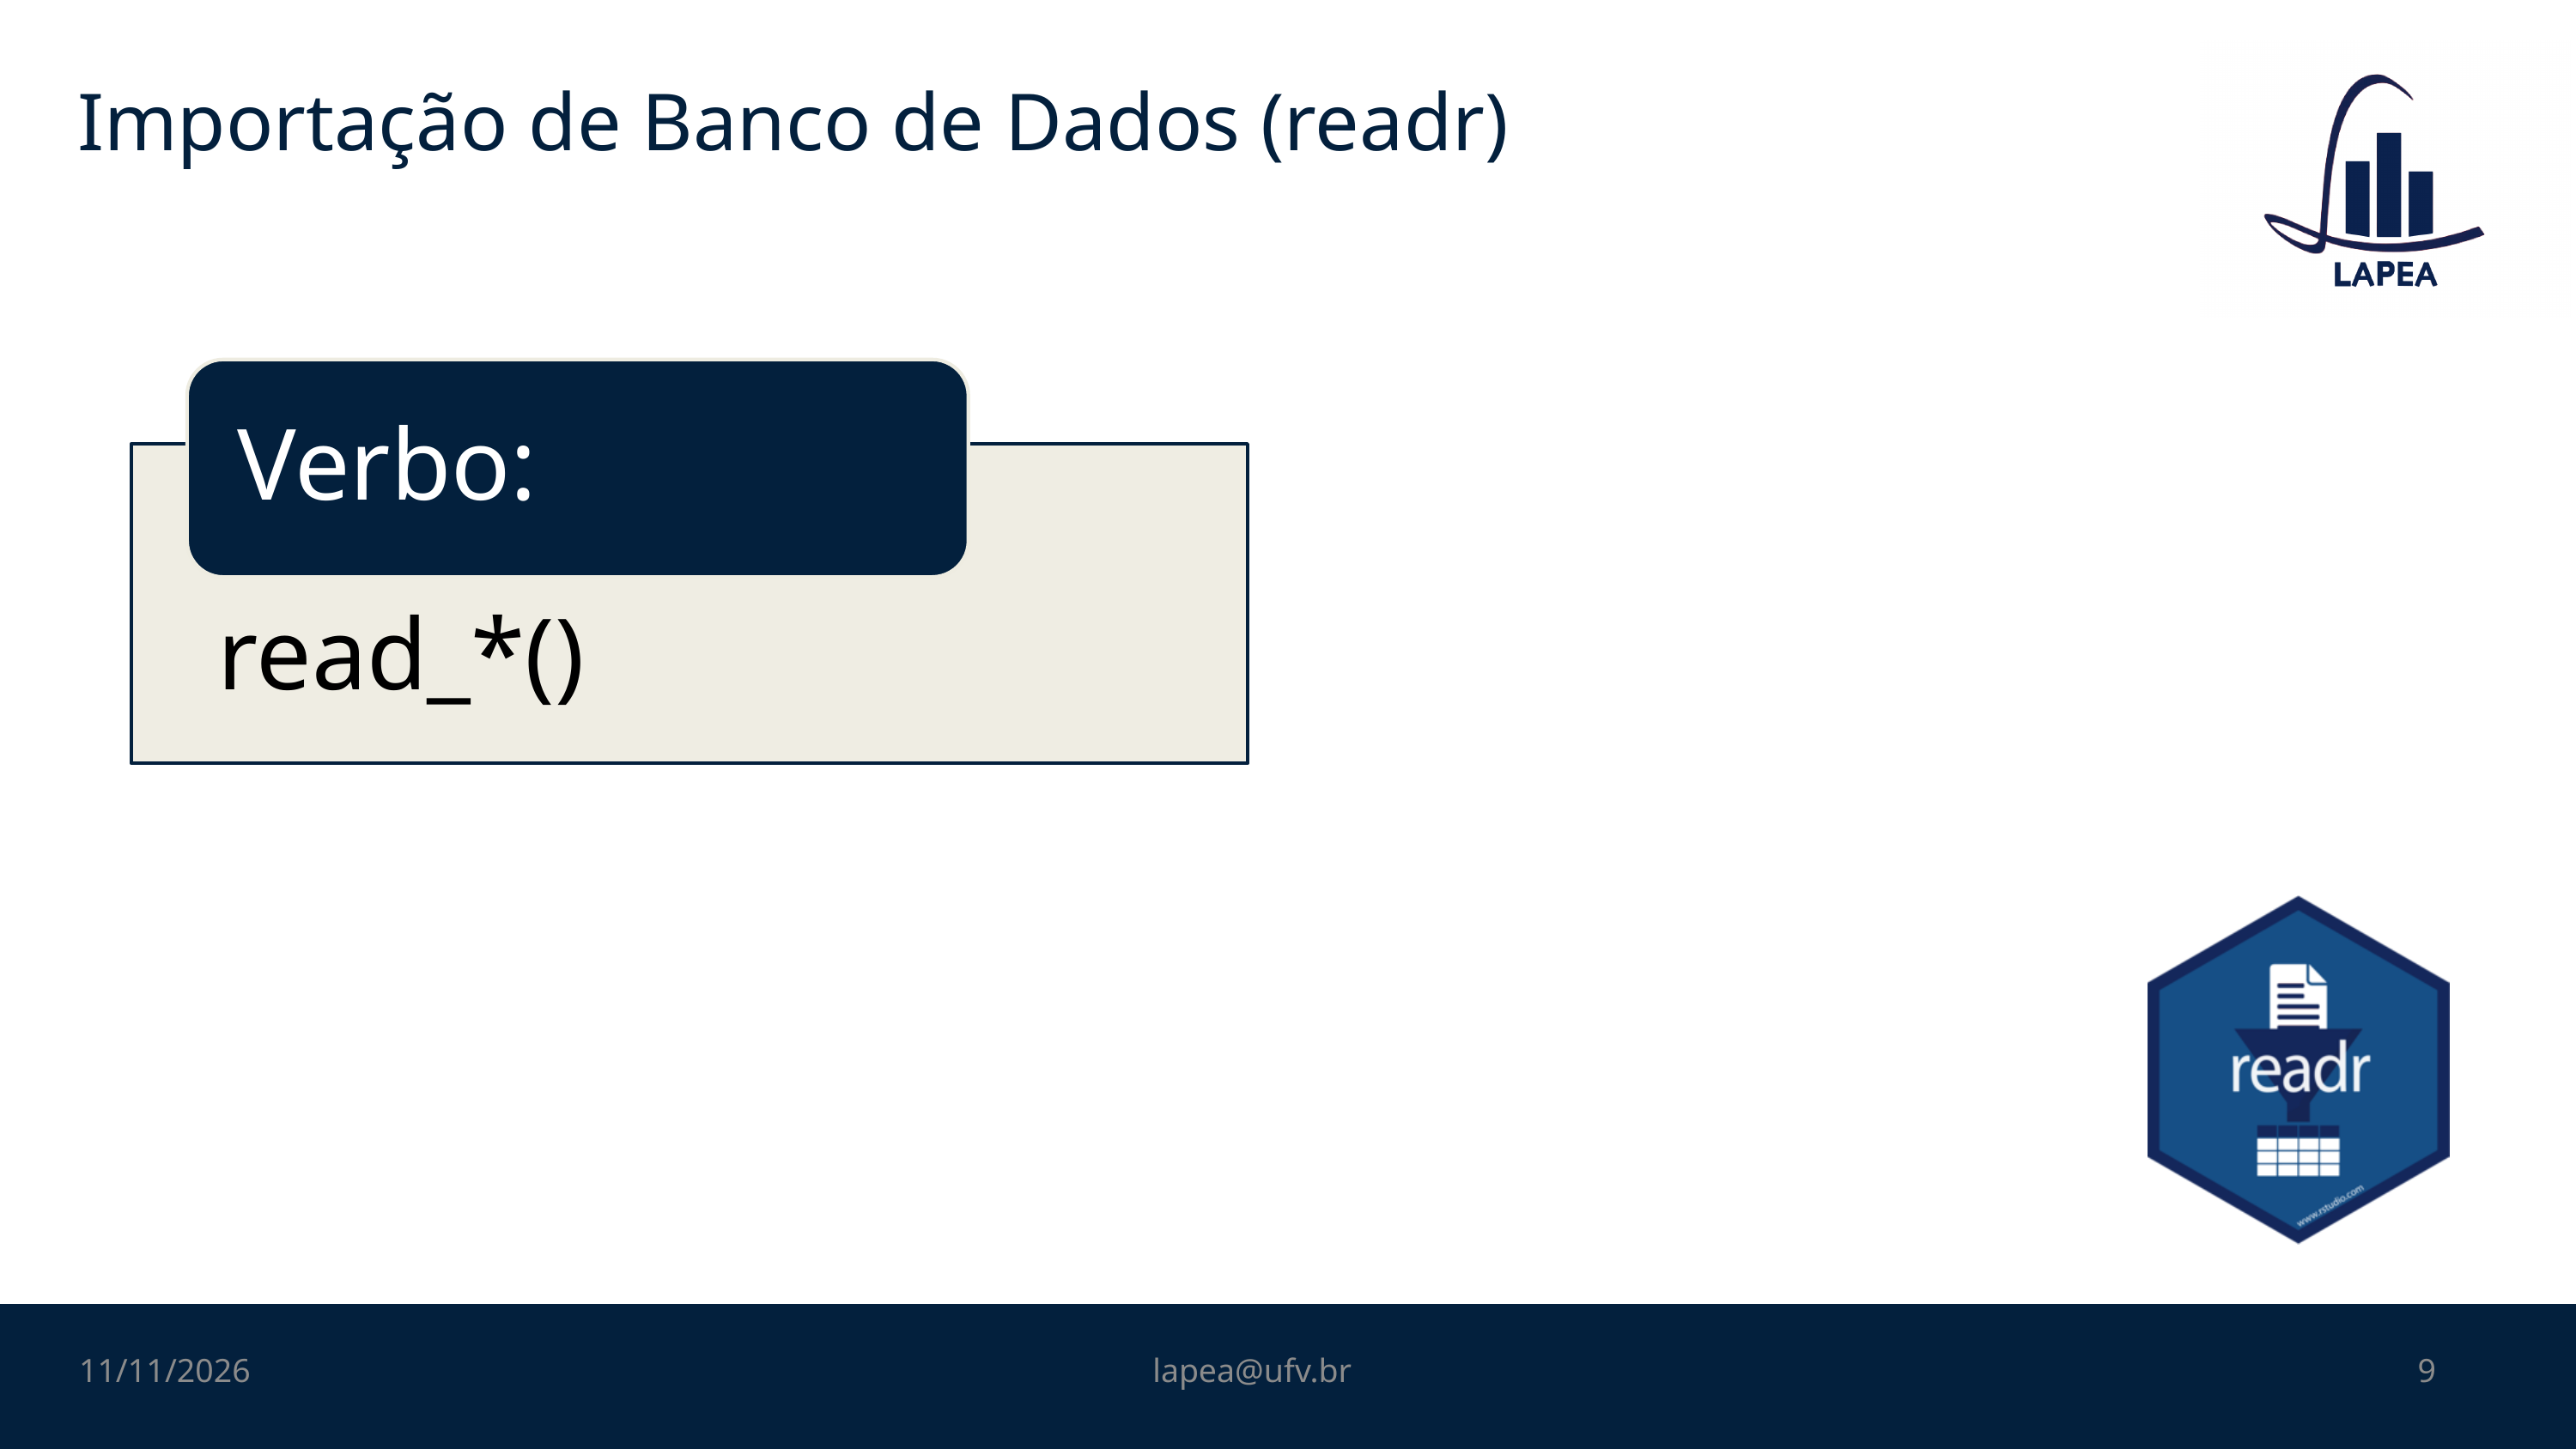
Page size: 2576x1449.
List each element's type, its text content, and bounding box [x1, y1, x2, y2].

picture [2200, 40, 2571, 318]
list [131, 283, 1249, 839]
picture [2148, 895, 2450, 1245]
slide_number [66, 1346, 368, 1398]
title Importação de Banco de Dados (readr) [64, 39, 2190, 200]
slide_number 9 [2148, 1346, 2450, 1398]
footer lapea@ufv.br [410, 1346, 2095, 1398]
